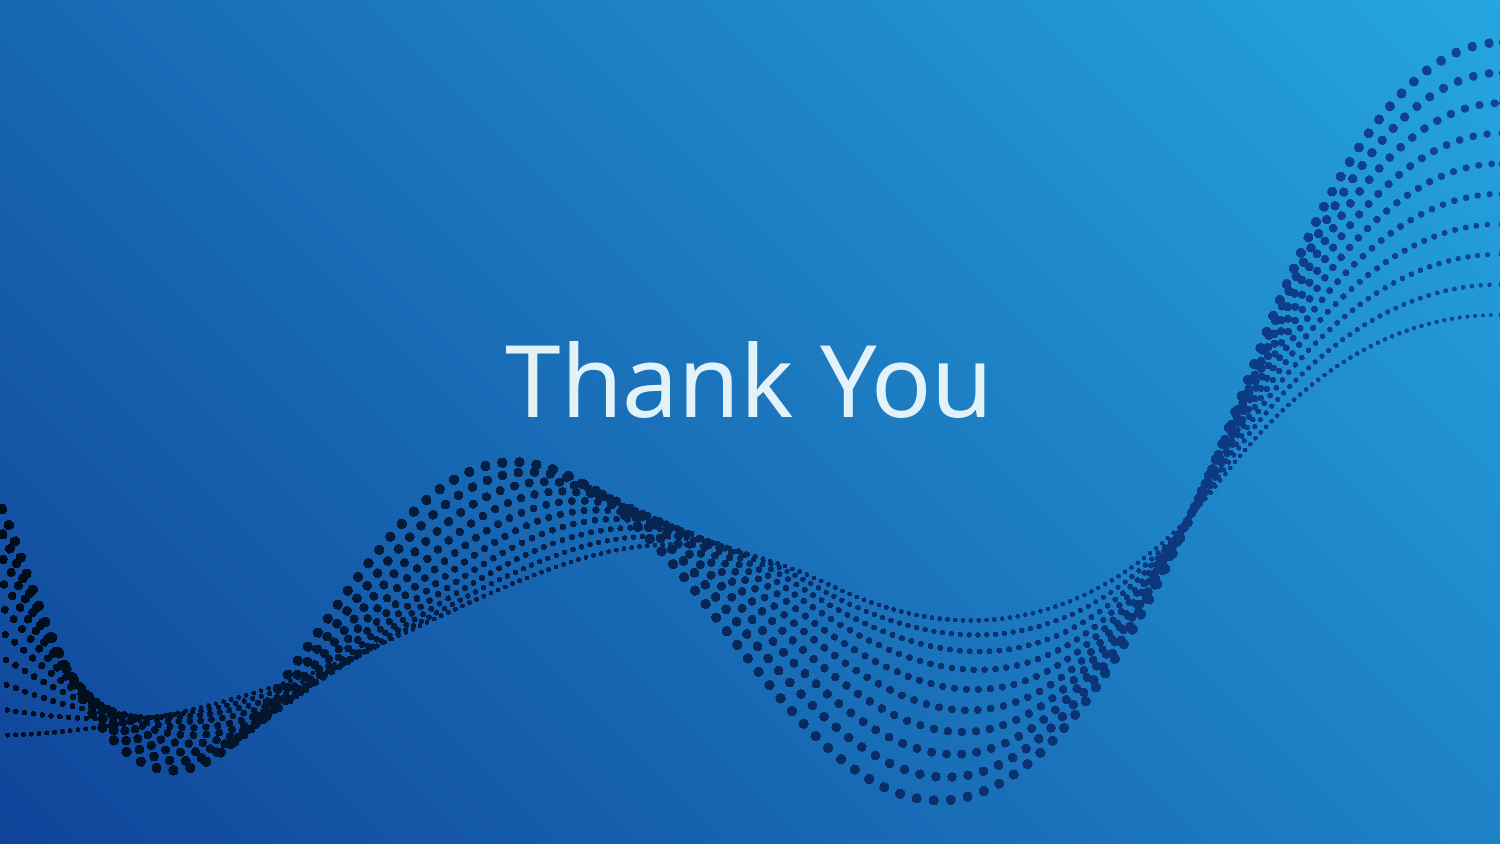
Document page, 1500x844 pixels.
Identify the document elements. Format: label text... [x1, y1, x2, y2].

title Thank You [170, 339, 1330, 440]
